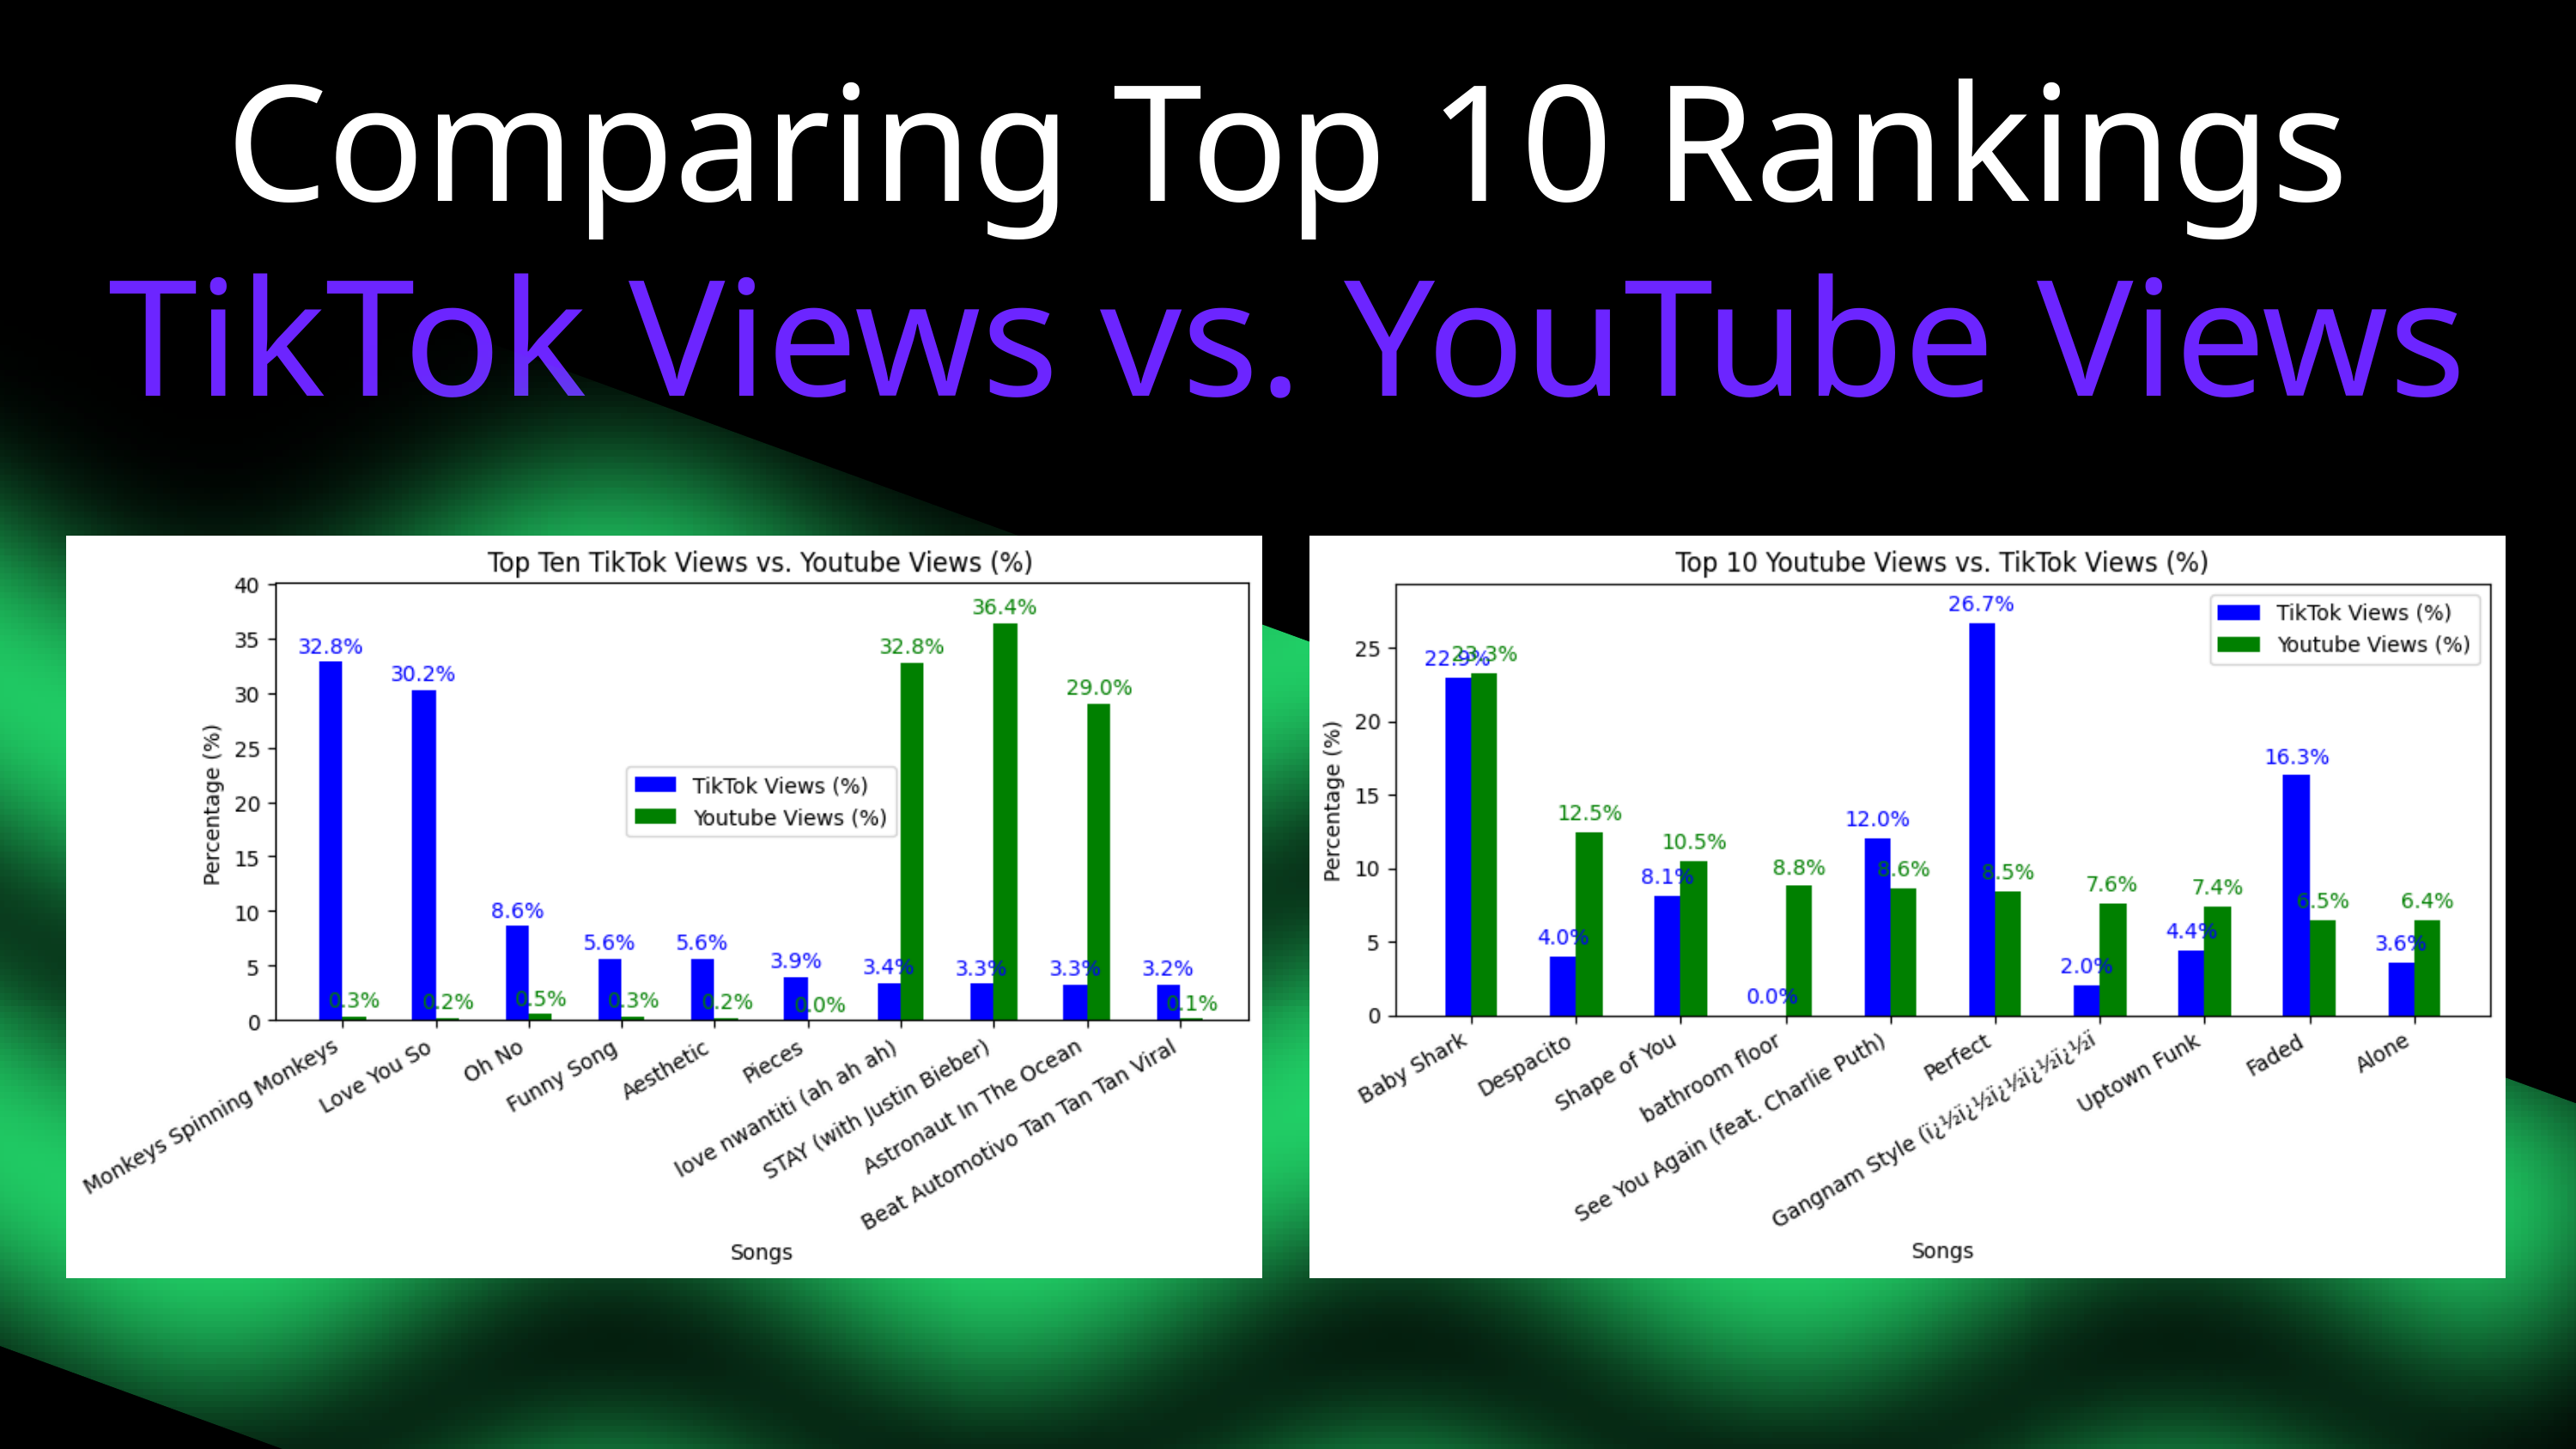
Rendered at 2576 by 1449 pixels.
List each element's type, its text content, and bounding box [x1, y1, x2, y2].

text_box TikTok Views vs. YouTube Views [197, 235, 2576, 429]
picture [1309, 536, 2506, 1278]
picture [66, 536, 1262, 1278]
text_box [0, 164, 2576, 1449]
text_box Comparing Top 10 Rankings [0, 40, 2576, 234]
